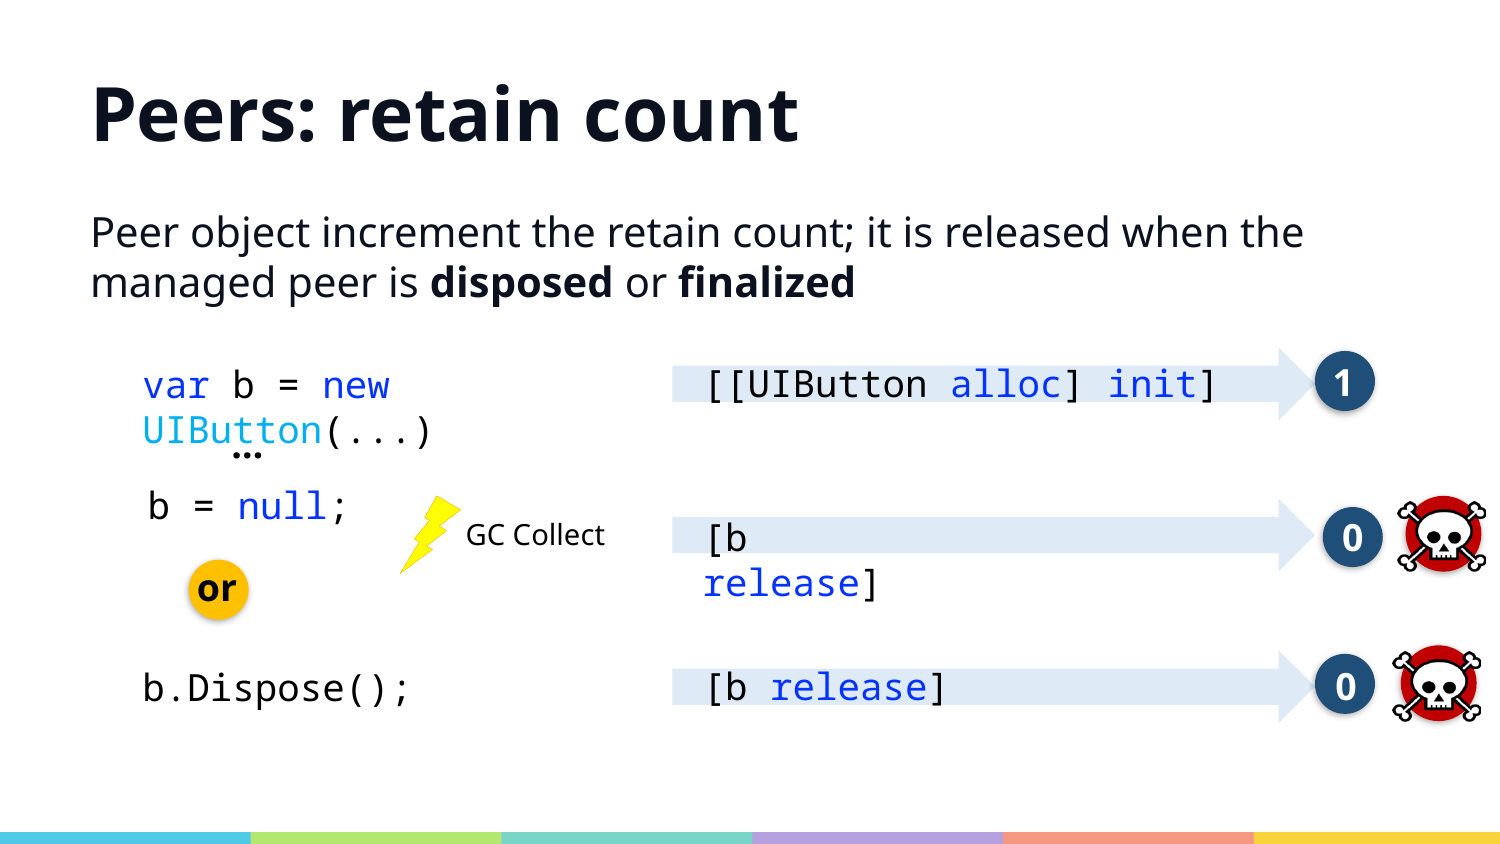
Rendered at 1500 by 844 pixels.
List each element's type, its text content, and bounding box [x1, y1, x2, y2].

title Peers: retain count [75, 41, 1425, 183]
text_box … [163, 429, 332, 472]
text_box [127, 650, 1396, 724]
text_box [127, 347, 1394, 421]
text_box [167, 555, 267, 620]
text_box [1392, 645, 1481, 722]
list Peer object increment the retain count; it is released when the managed peer is disposed or finalized [75, 198, 1425, 385]
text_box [132, 474, 1403, 574]
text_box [1397, 495, 1486, 572]
